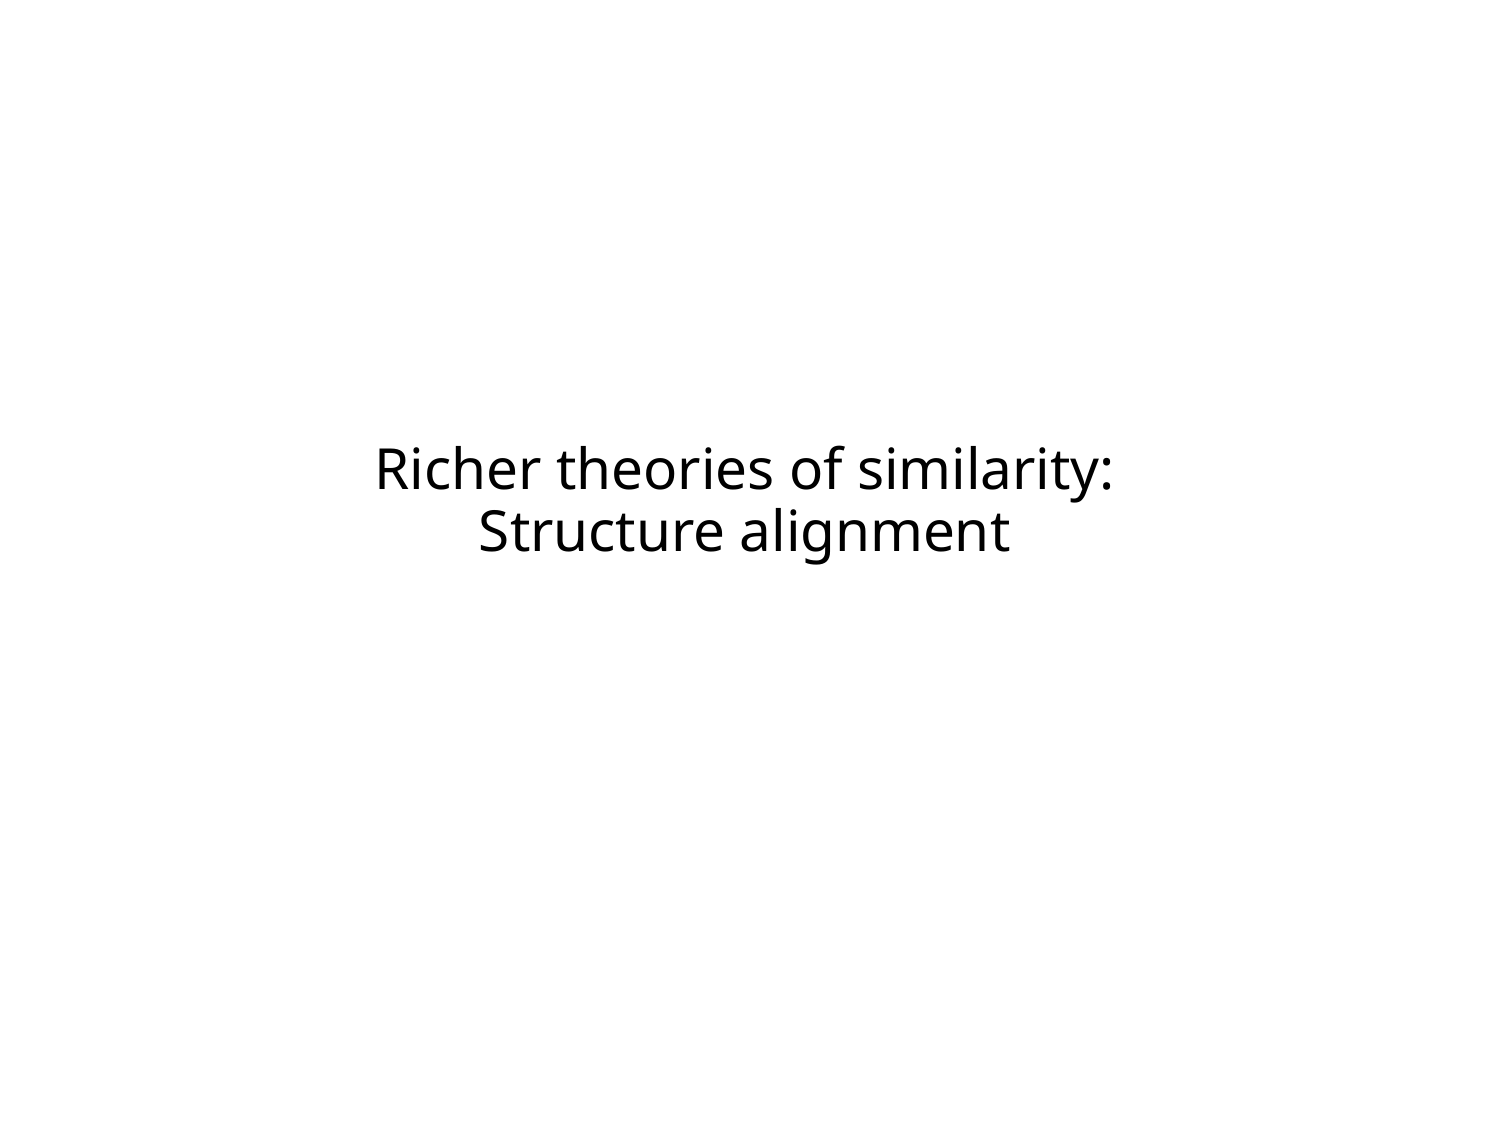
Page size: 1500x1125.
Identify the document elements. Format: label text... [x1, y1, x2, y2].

title Richer theories of similarity: Structure alignment [97, 433, 1392, 572]
